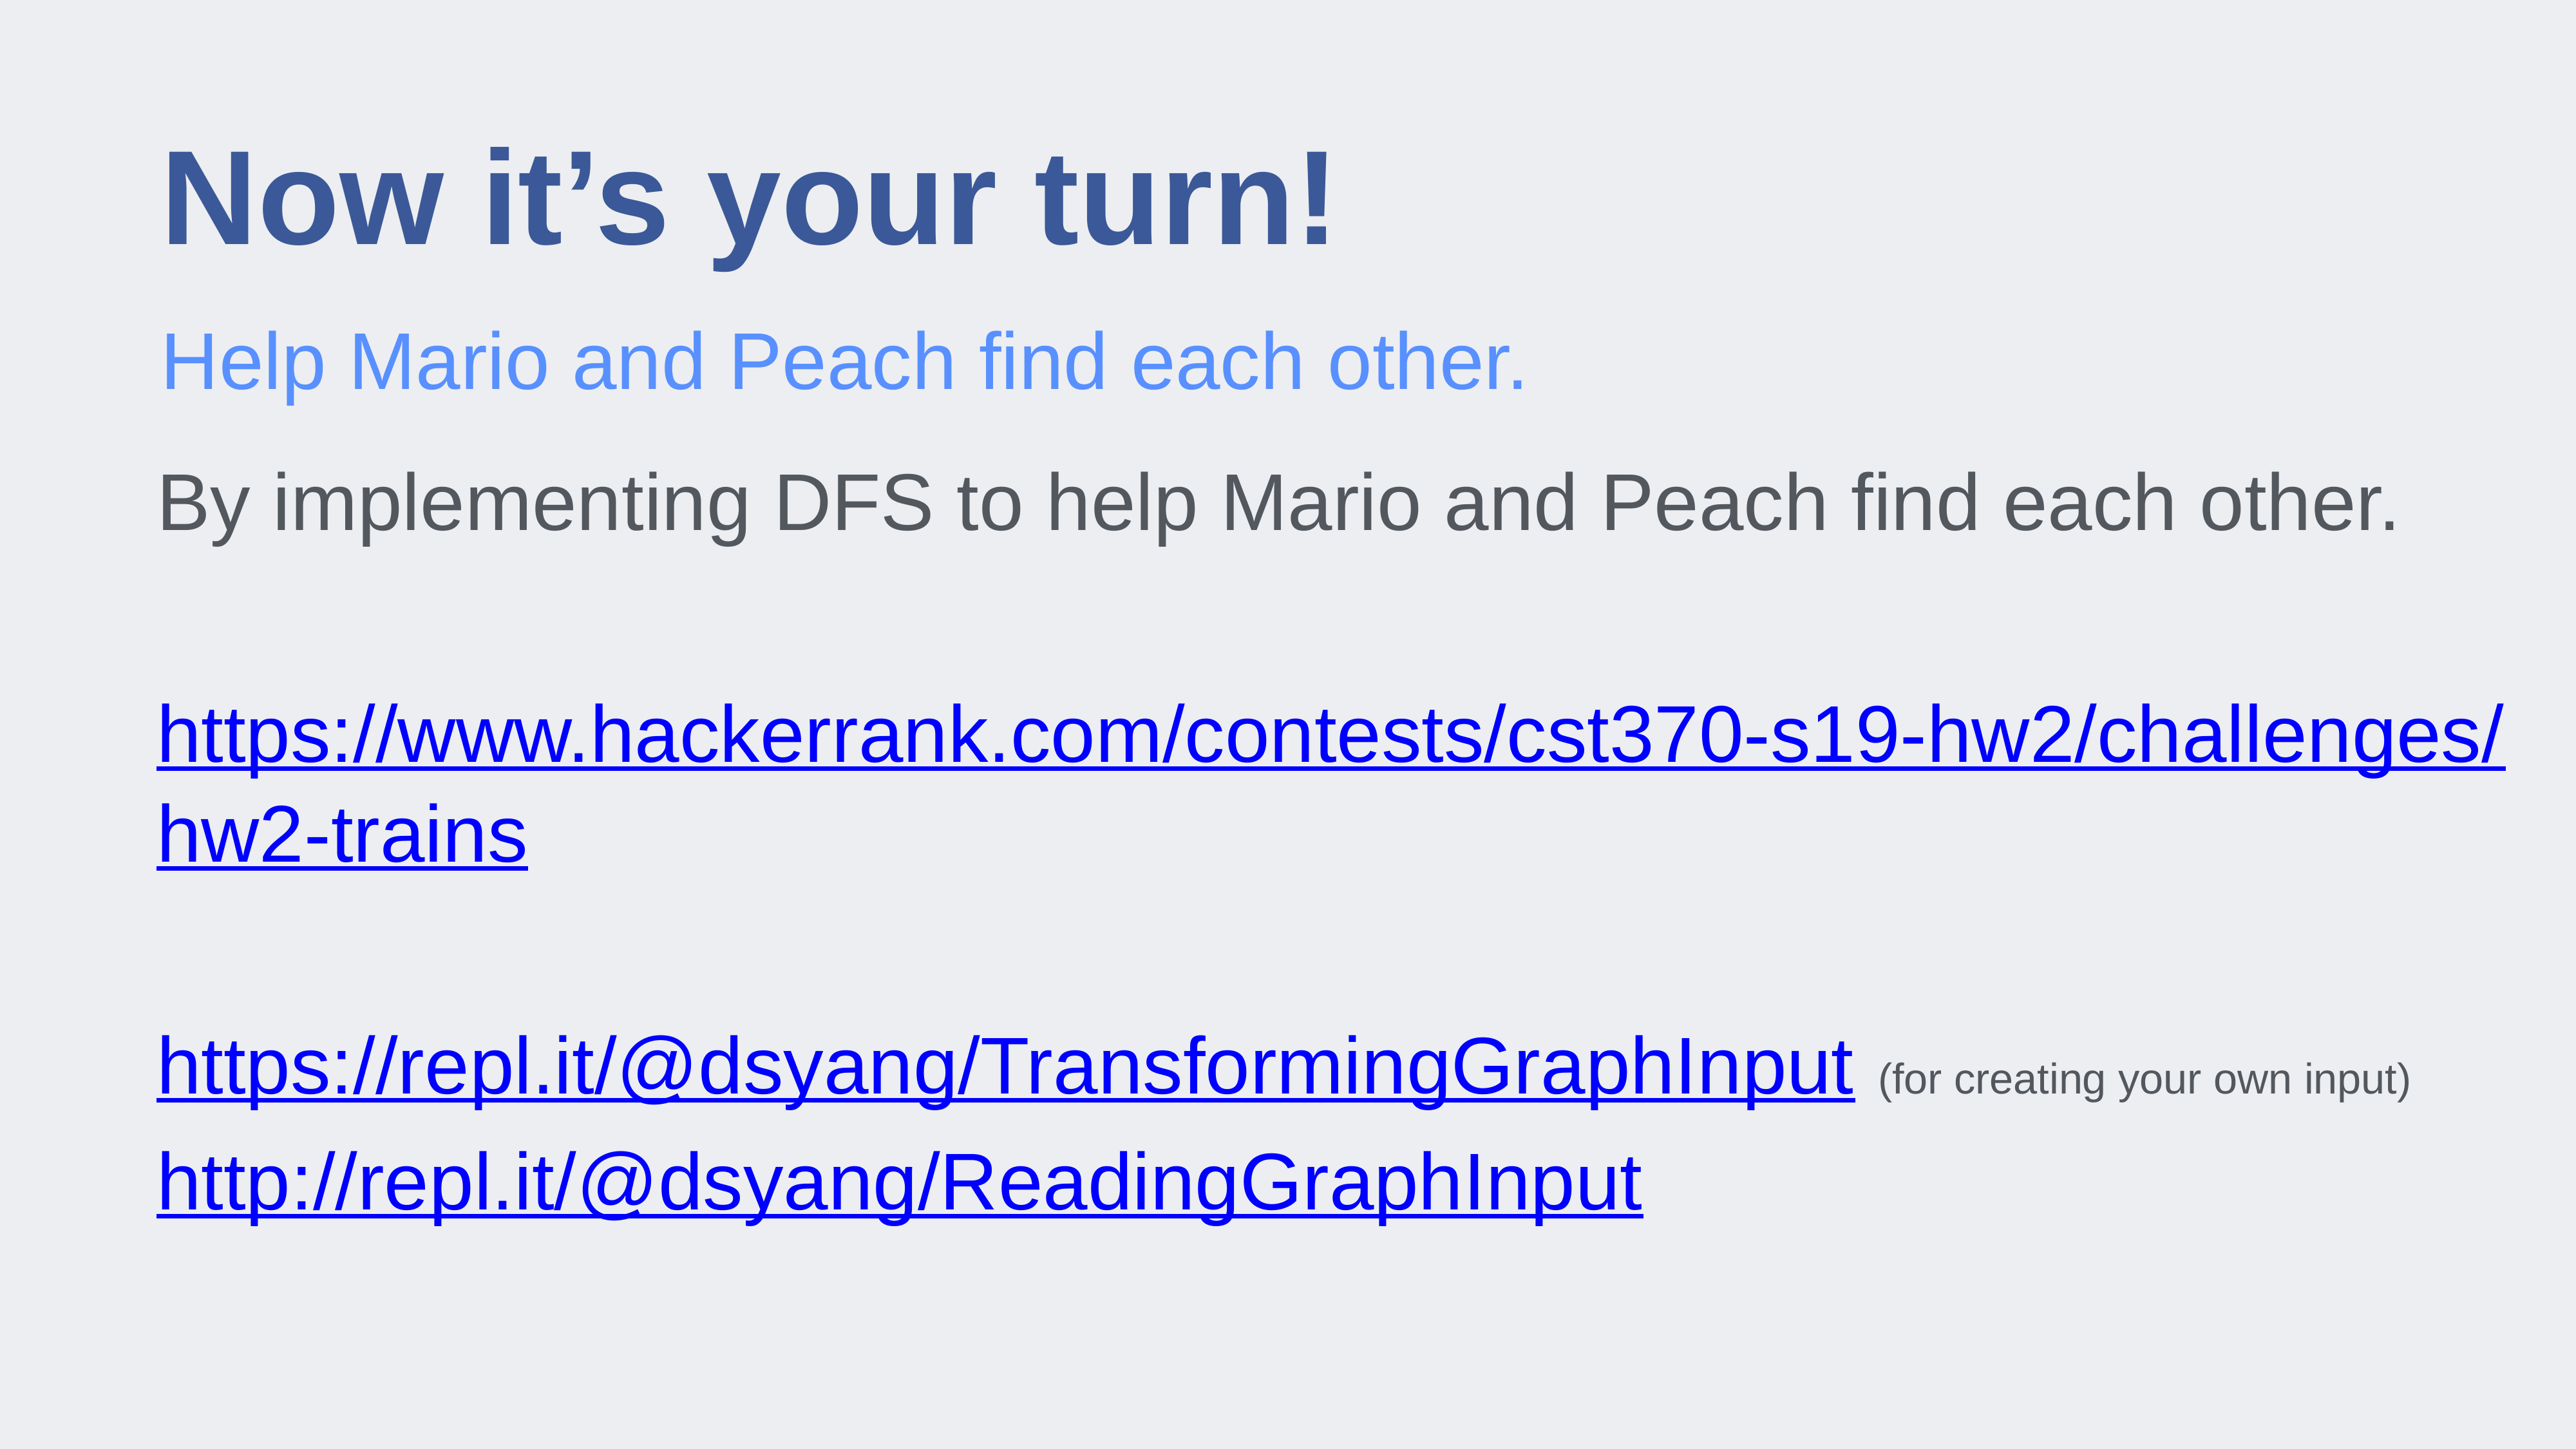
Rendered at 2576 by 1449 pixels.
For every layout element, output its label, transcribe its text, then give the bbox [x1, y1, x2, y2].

list Help Mario and Peach find each other. [160, 308, 2415, 427]
title Now it’s your turn! [160, 109, 2415, 305]
list By implementing DFS to help Mario and Peach find each other. https://www.hackerrank.com/contests/cst370-s19-hw2/challenges/hw2-trains https://repl.it/@dsyang/TransformingGraphInput (for creating your own input) http://repl.it/@dsyang/ReadingGraphInput [156, 430, 2516, 1265]
